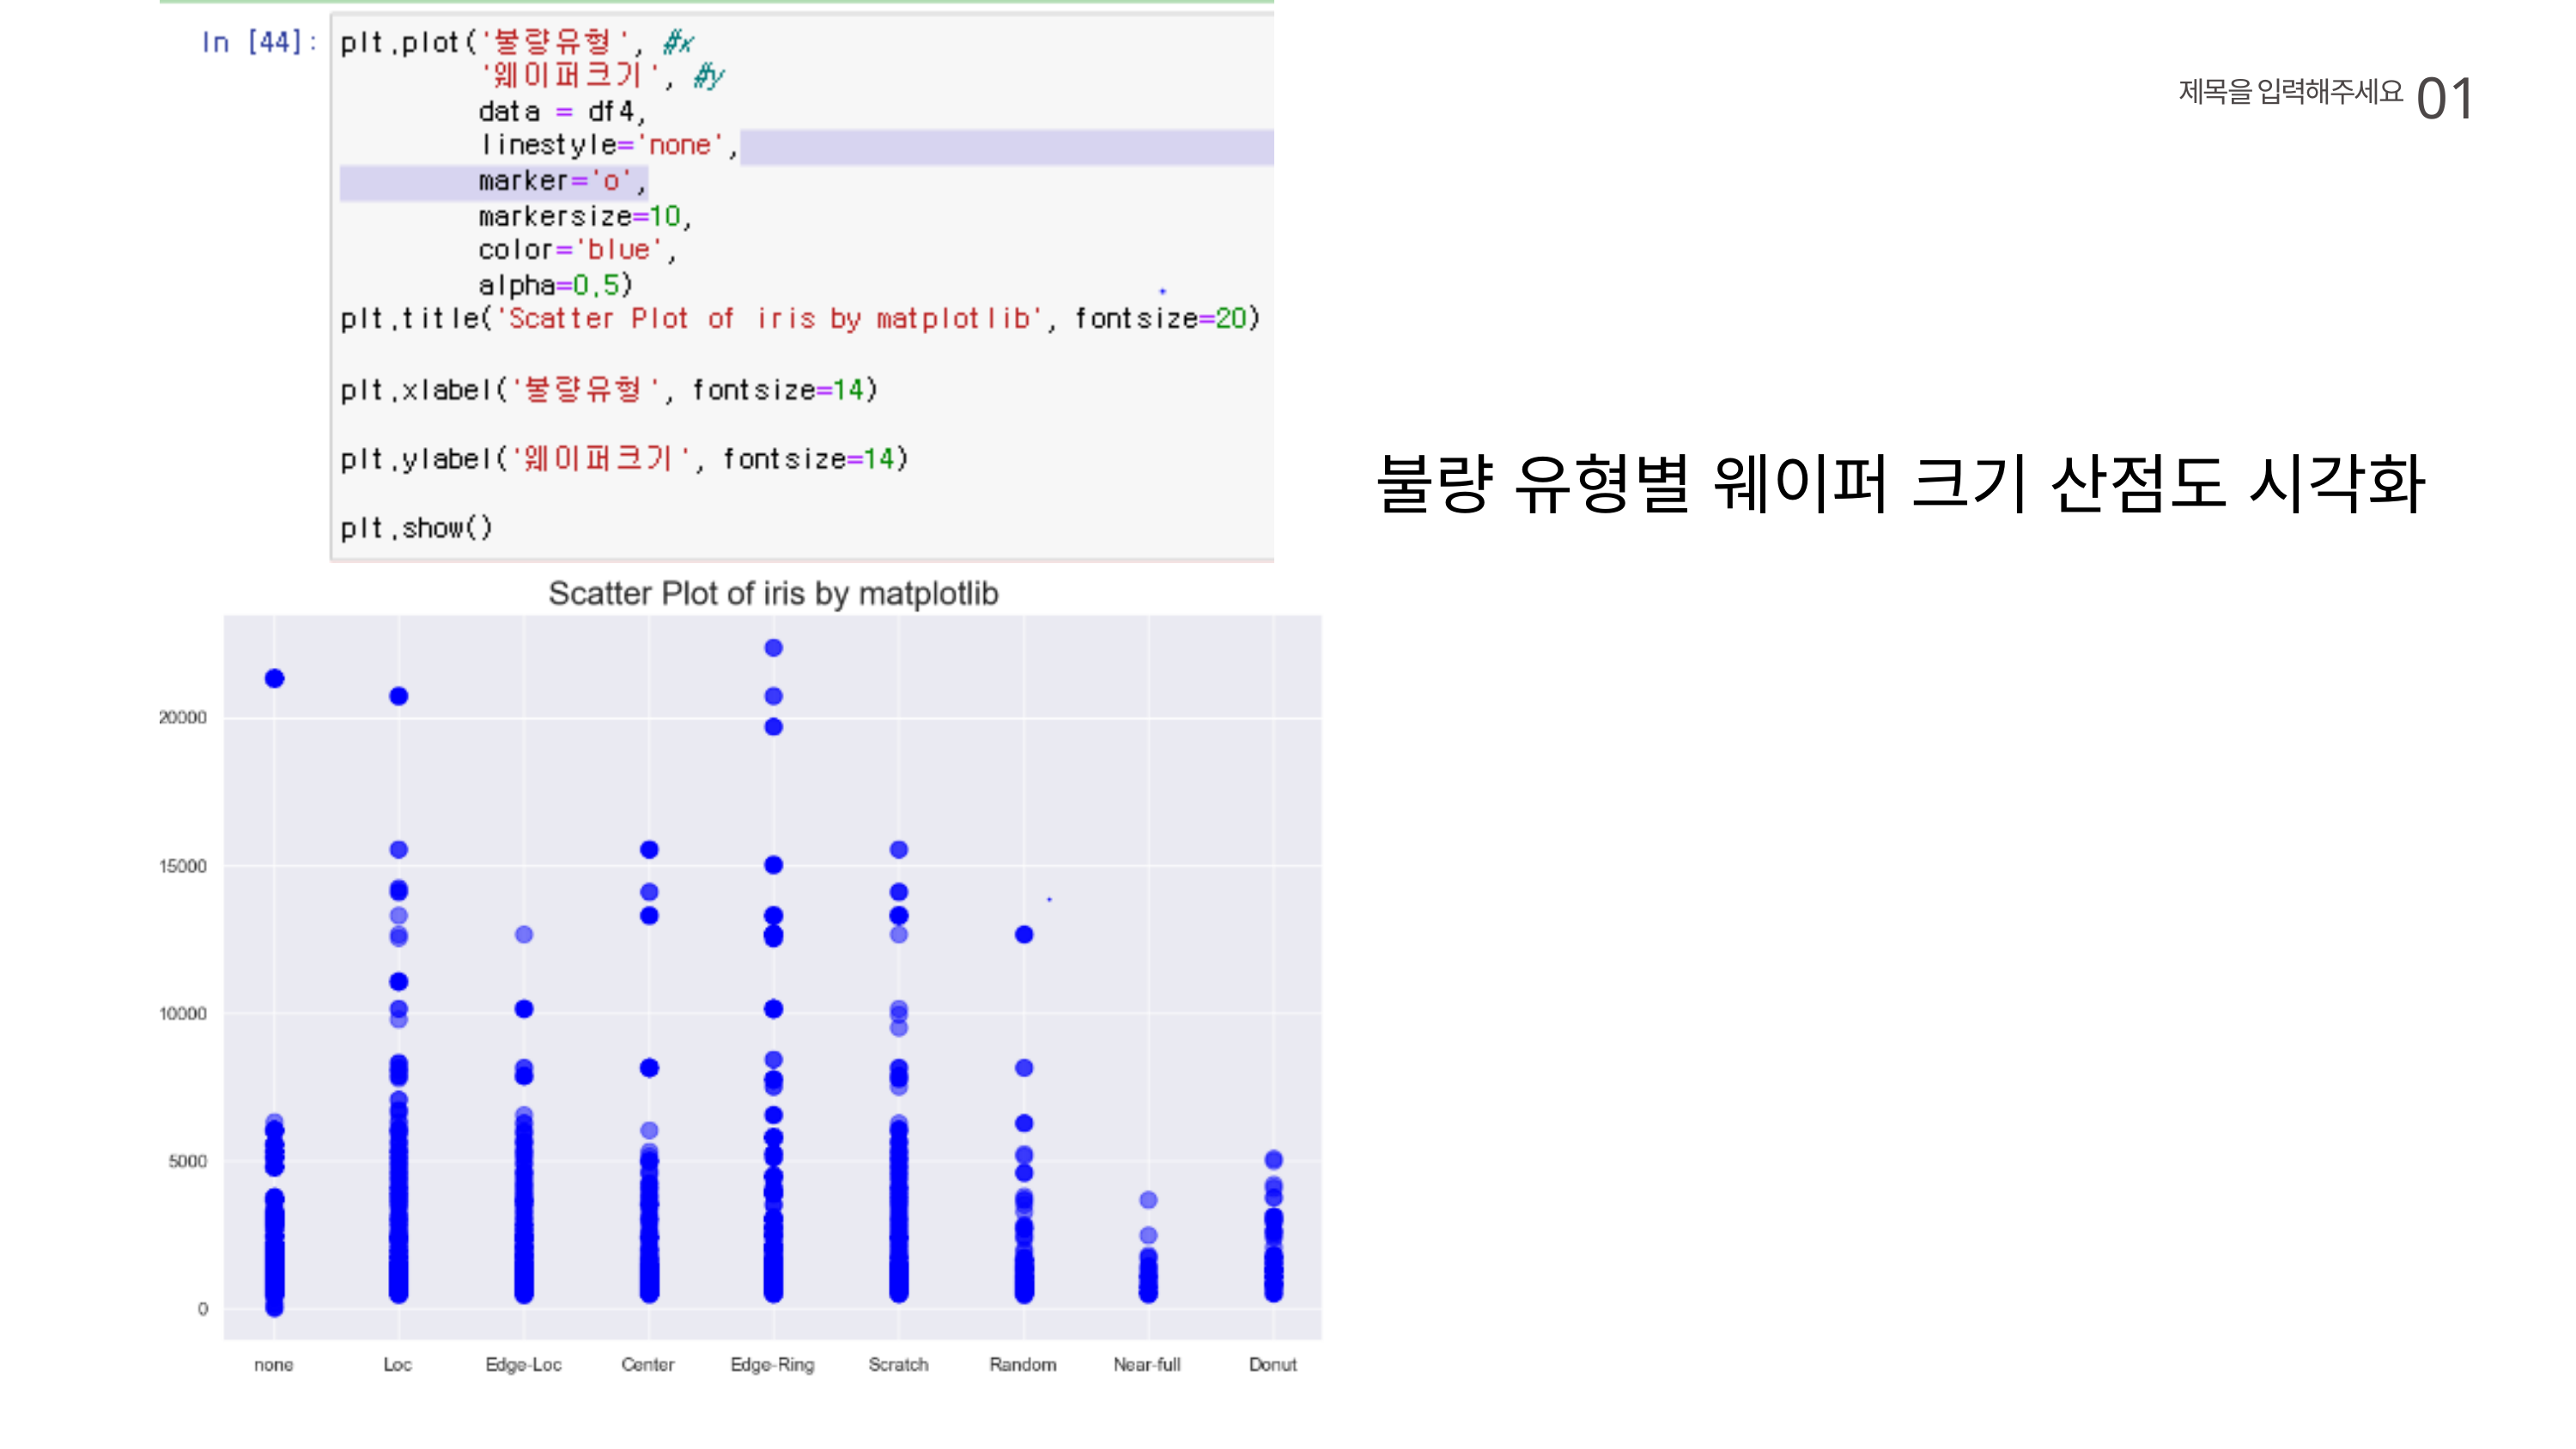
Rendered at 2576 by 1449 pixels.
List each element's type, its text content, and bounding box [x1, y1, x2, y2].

title 불량 유형별 웨이퍼 크기 산점도 시각화 [1340, 402, 2500, 564]
text_box 01 [2371, 55, 2494, 136]
picture [160, 0, 1341, 1379]
text_box 제목을 입력해주세요 [1914, 67, 2371, 115]
